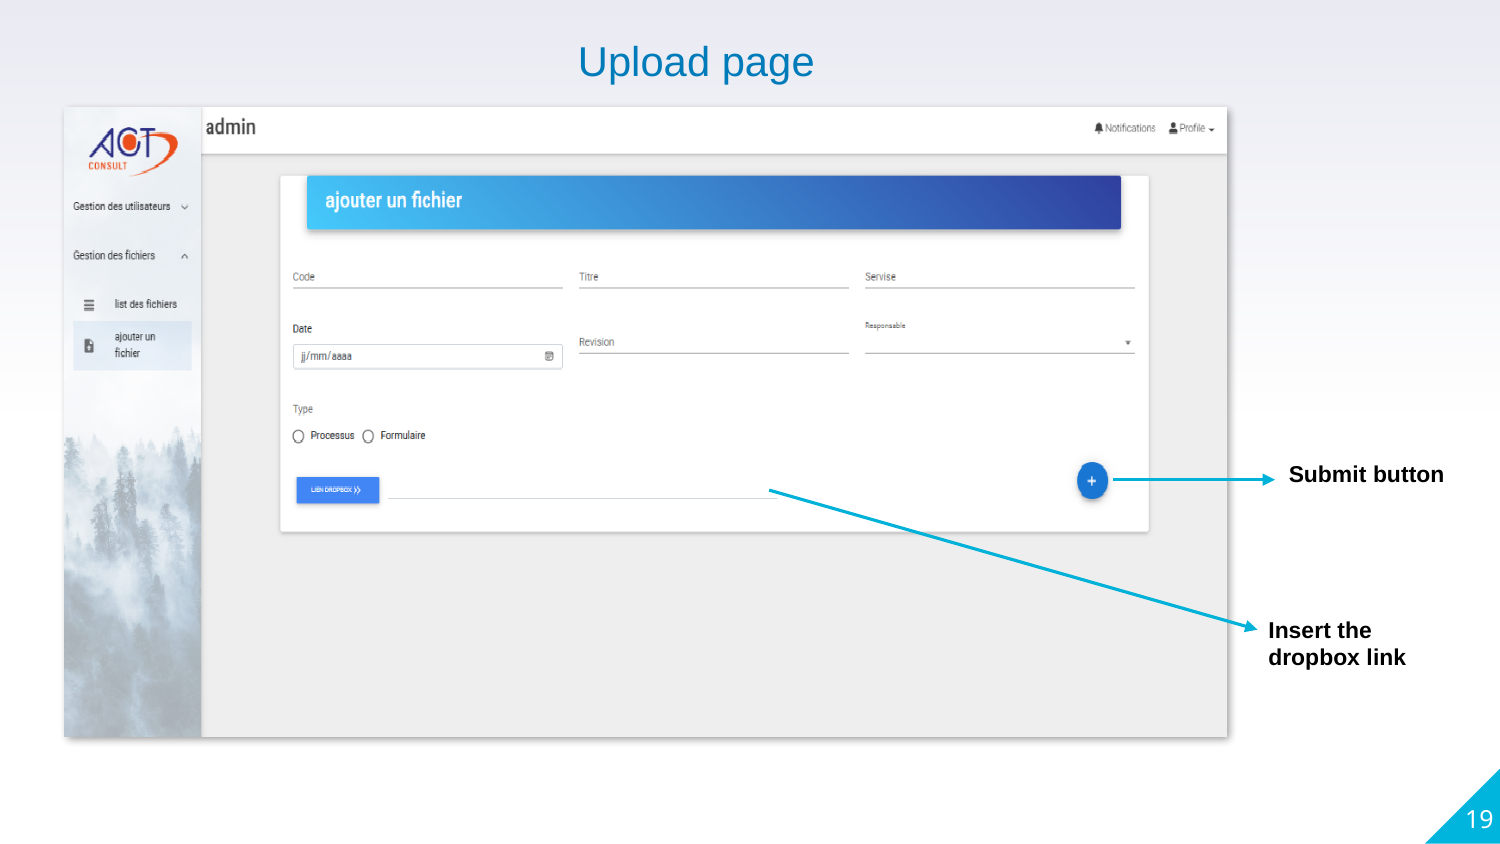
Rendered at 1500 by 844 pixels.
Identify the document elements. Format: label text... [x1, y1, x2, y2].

text_box Upload page [563, 26, 830, 92]
picture [63, 107, 1227, 737]
slide_number 19 [1418, 760, 1494, 838]
text_box Submit button [1274, 452, 1481, 495]
text_box Insert the dropbox link [1253, 608, 1436, 678]
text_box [768, 489, 1258, 630]
